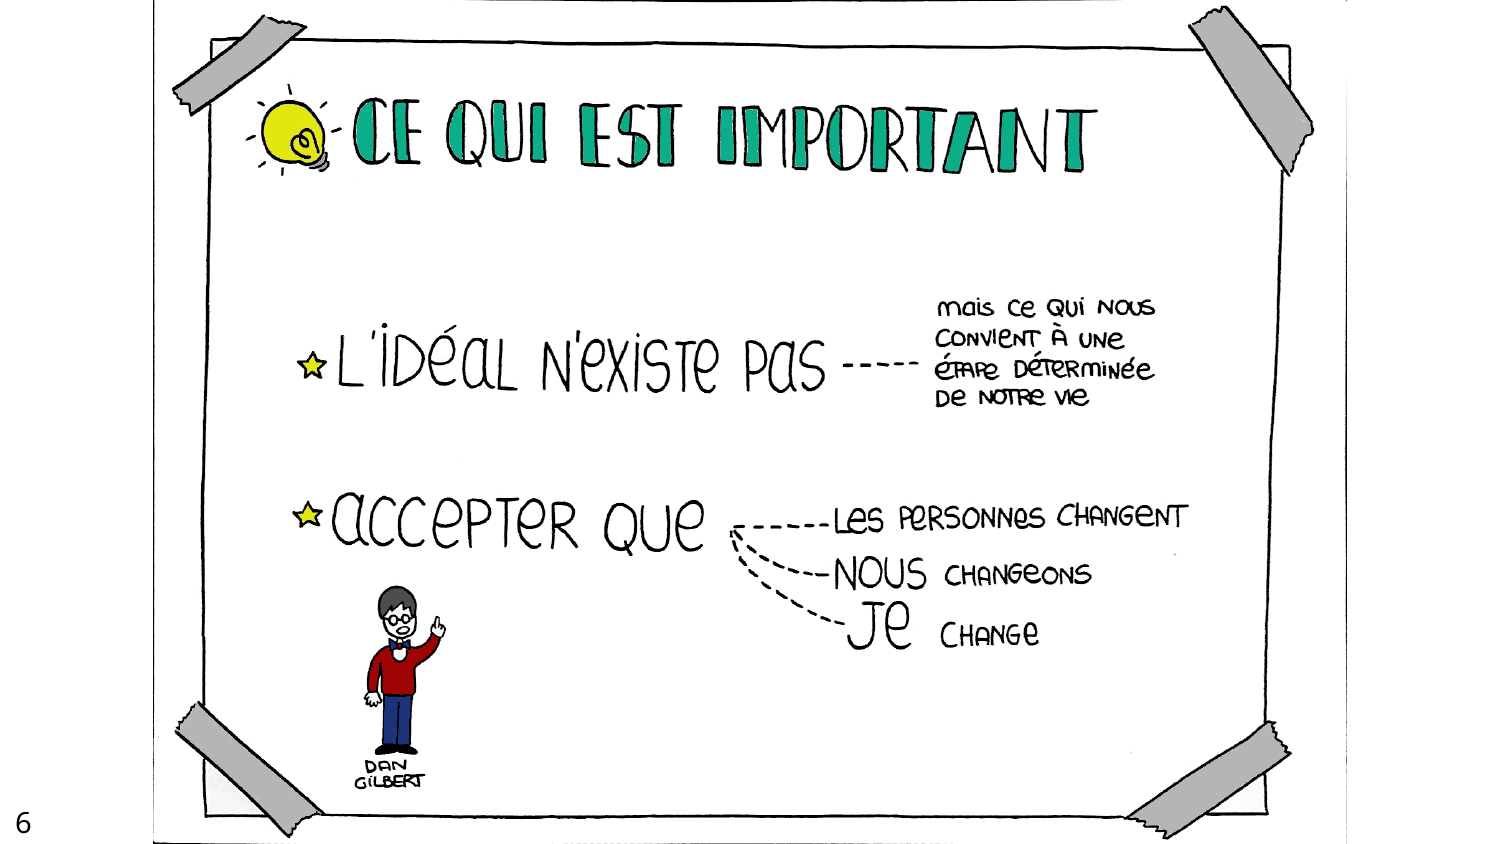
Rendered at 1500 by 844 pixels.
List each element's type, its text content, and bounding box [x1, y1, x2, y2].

picture [153, 0, 1347, 844]
text_box 6 [0, 804, 85, 844]
